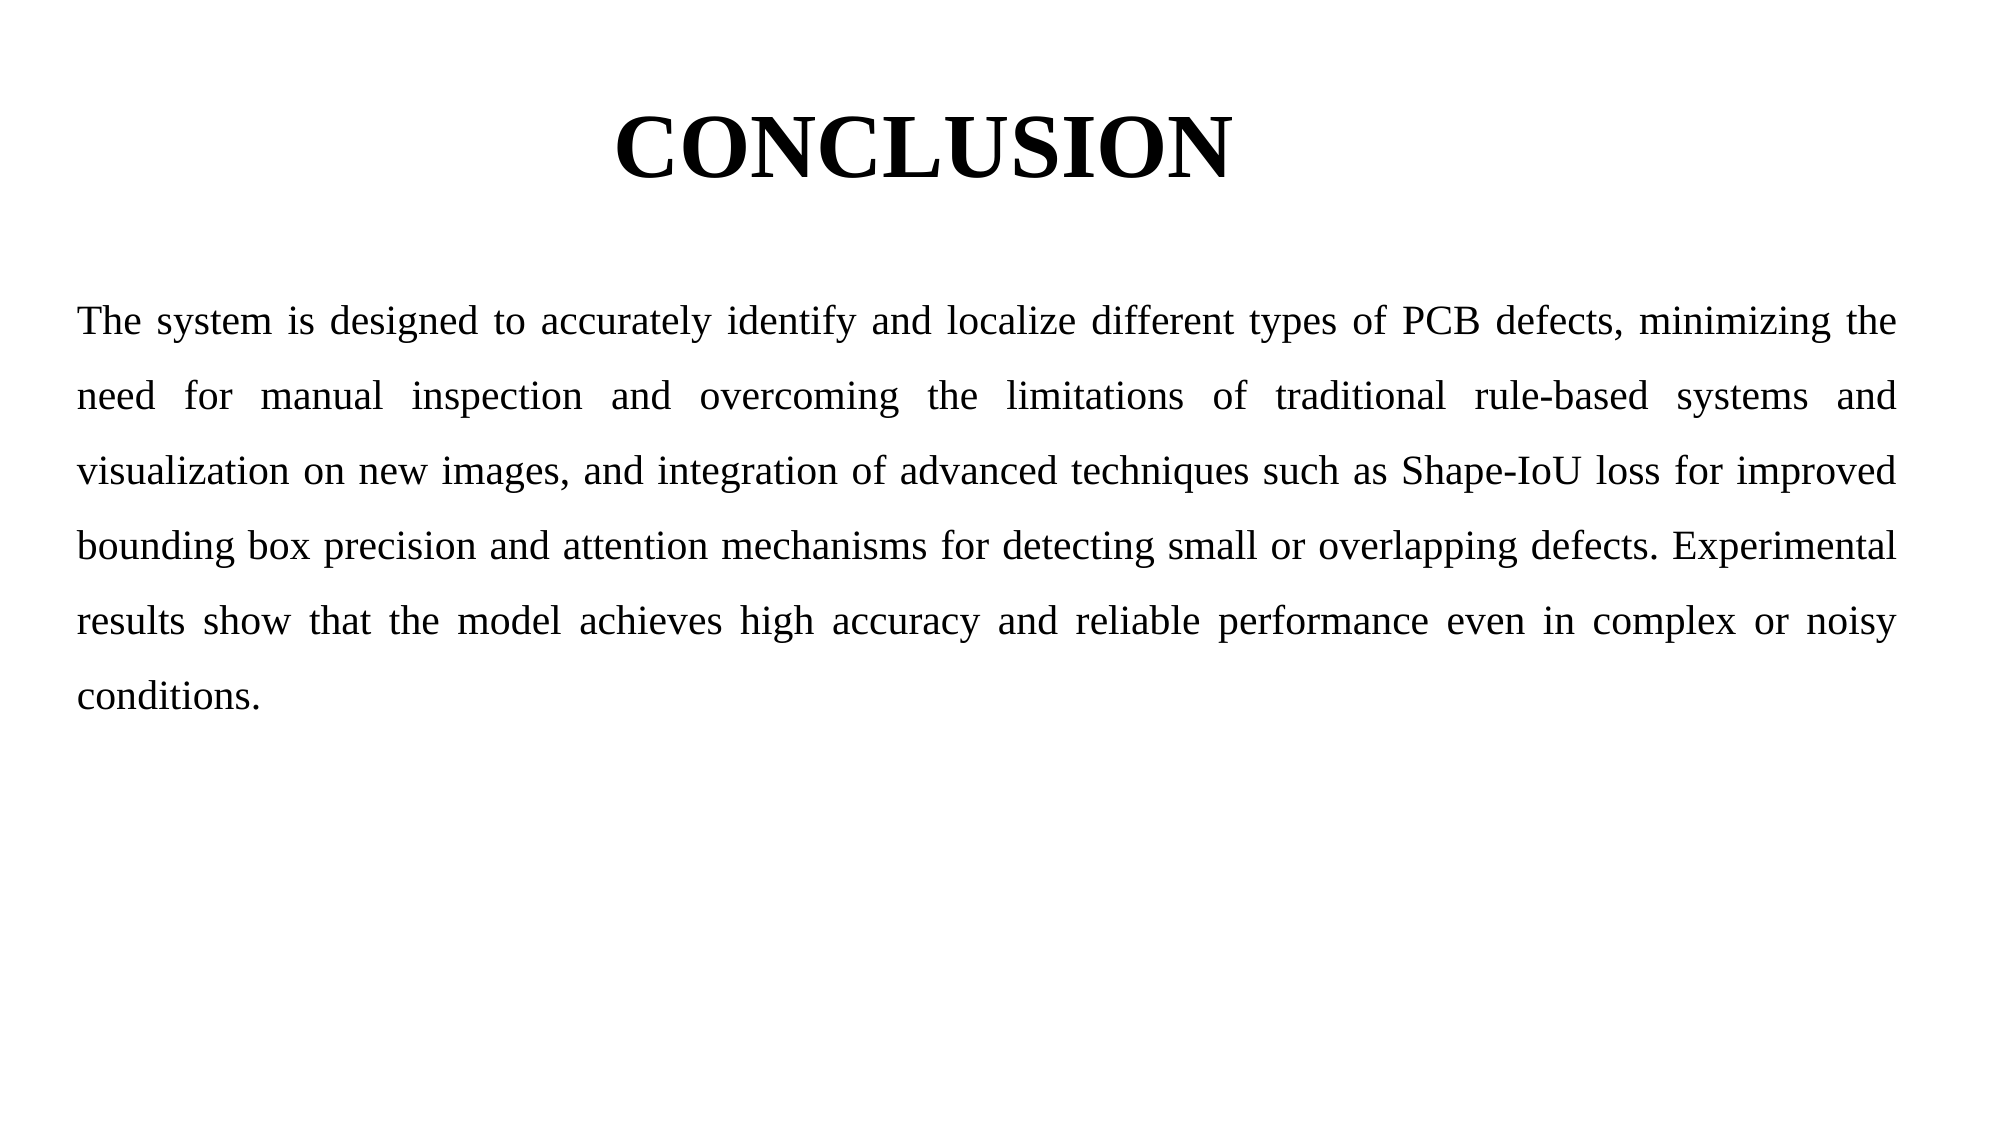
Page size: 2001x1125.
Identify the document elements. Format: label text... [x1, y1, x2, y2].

title CONCLUSION [72, 39, 1798, 166]
list The system is designed to accurately identify and localize different types of PCB defects, minimizing the need for manual inspection and overcoming the limitations of traditional rule-based systems and visualization on new images, and integration of advanced techniques such as Shape-IoU loss for improved bounding box precision and attention mechanisms for detecting small or overlapping defects. Experimental results show that the model achieves high accuracy and reliable performance even in complex or noisy conditions. [61, 166, 1914, 820]
